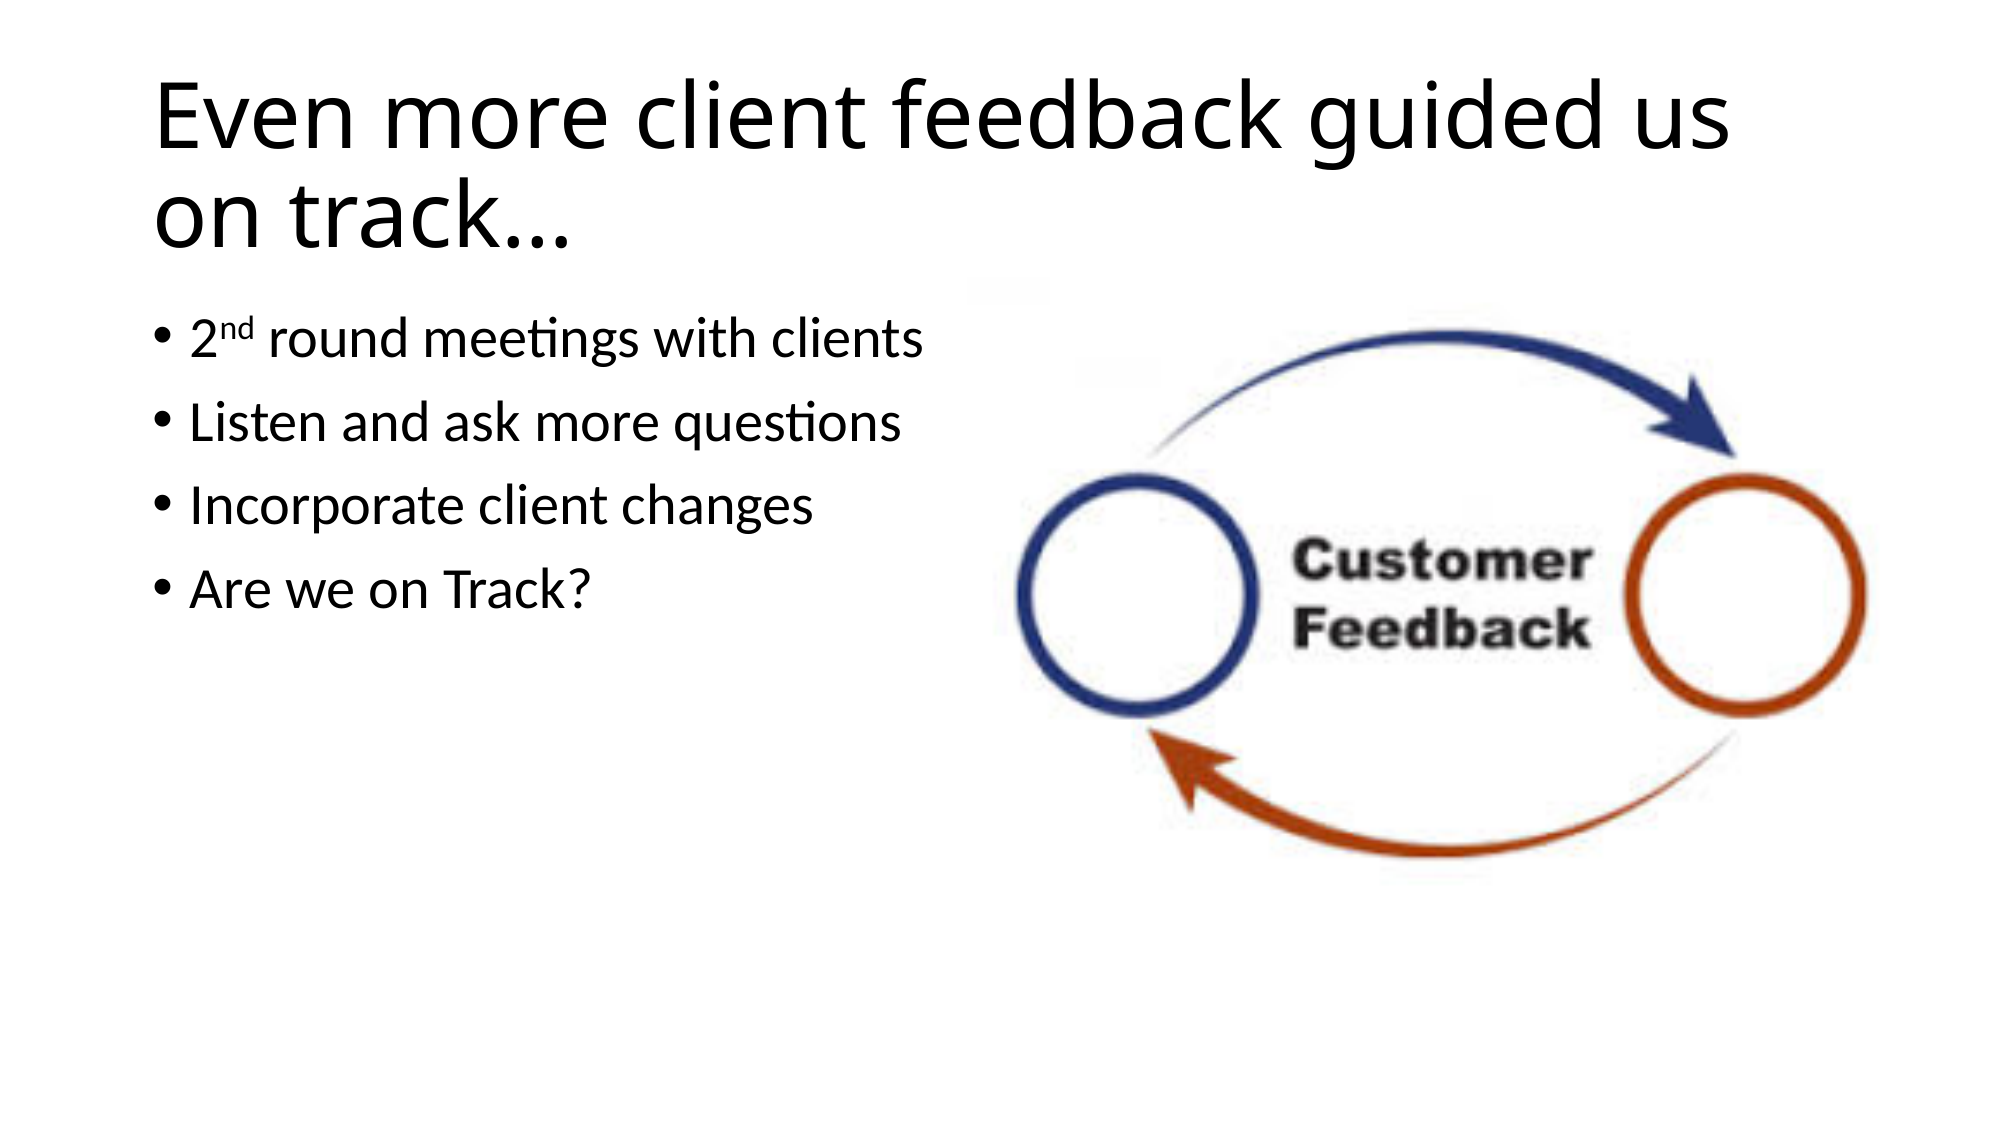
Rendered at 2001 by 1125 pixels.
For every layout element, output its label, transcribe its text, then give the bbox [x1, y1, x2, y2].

title Even more client feedback guided us on track… [137, 59, 1863, 278]
picture [967, 277, 1918, 910]
list 2nd round meetings with clients Listen and ask more questions Incorporate client changes Are we on Track? [137, 299, 968, 1014]
